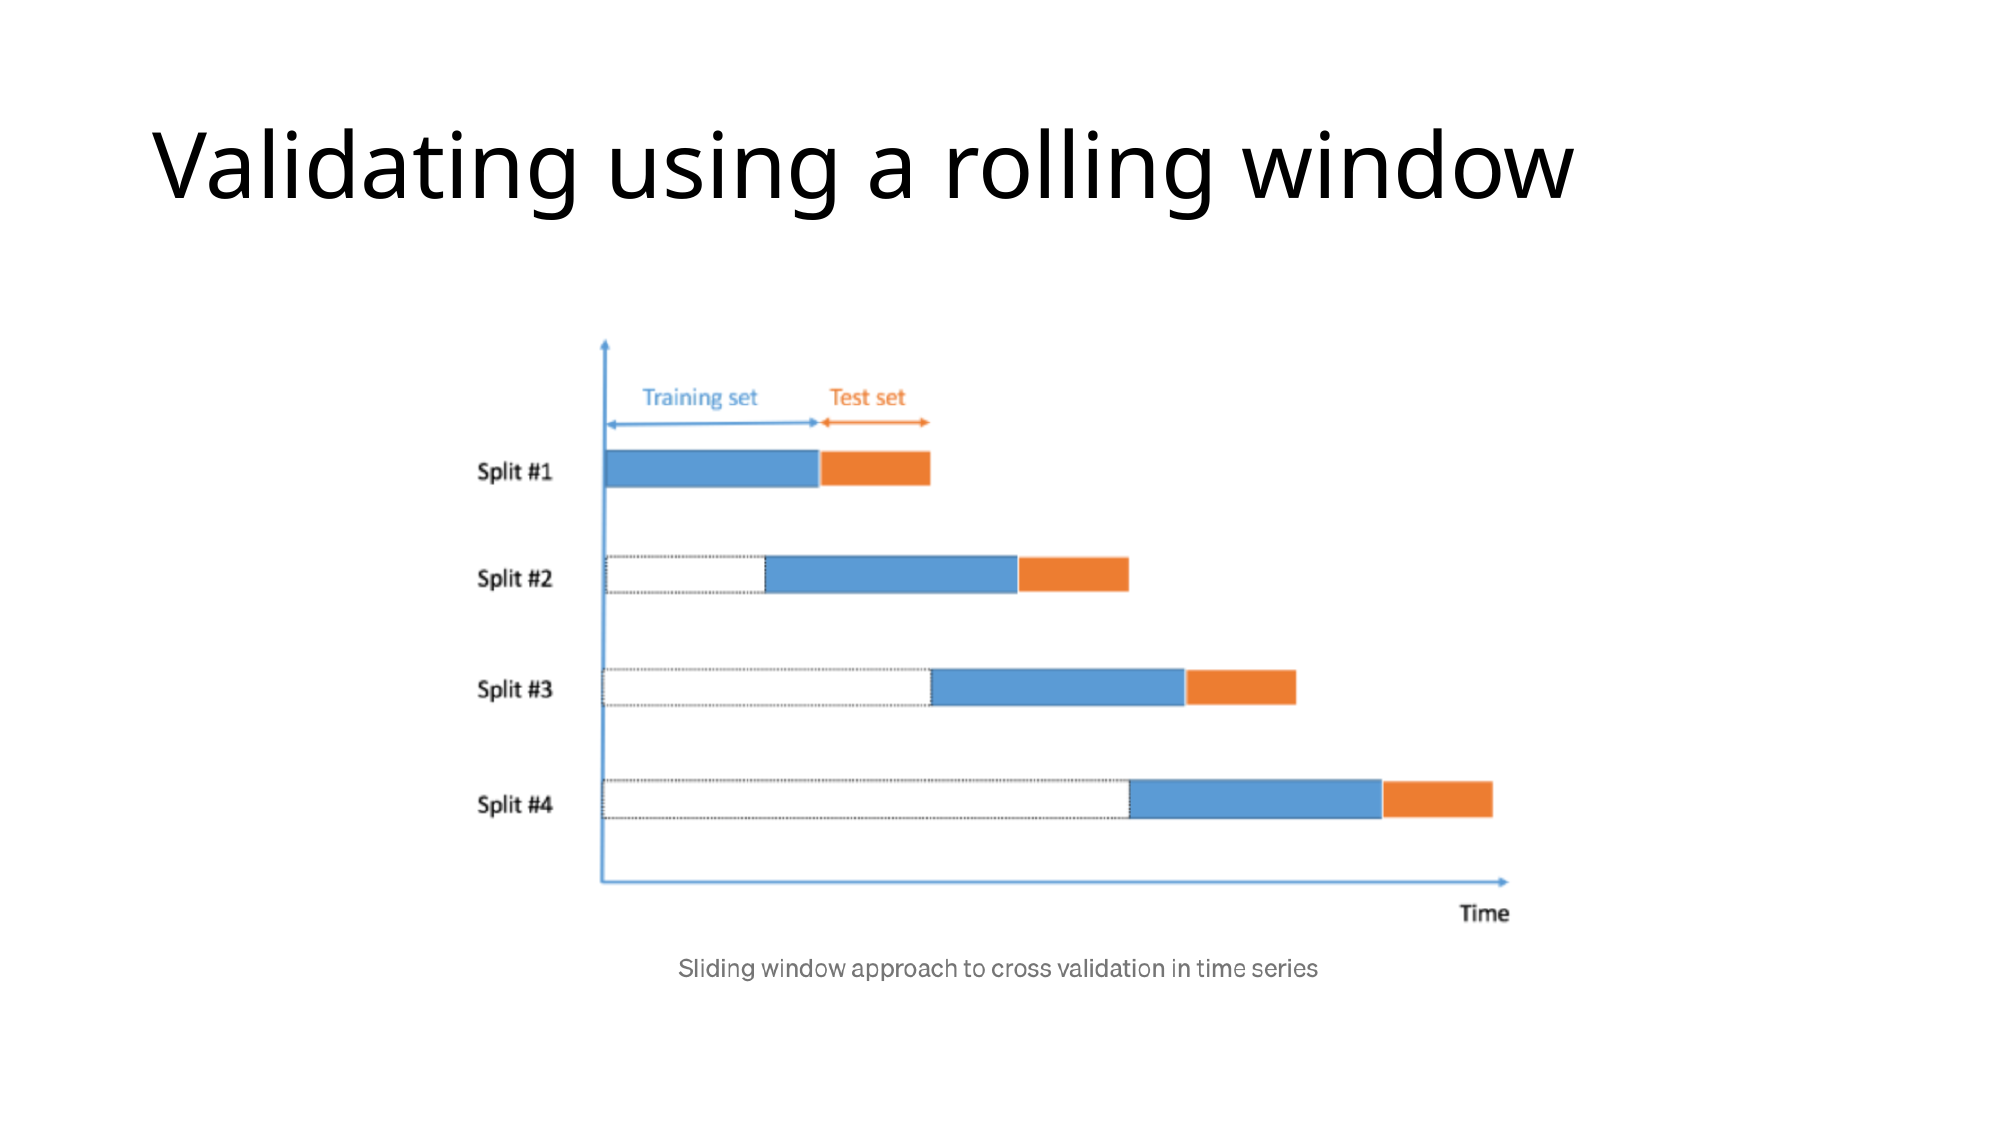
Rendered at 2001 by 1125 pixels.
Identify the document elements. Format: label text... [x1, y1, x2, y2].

title Validating using a rolling window [137, 59, 1863, 278]
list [416, 299, 1584, 1014]
